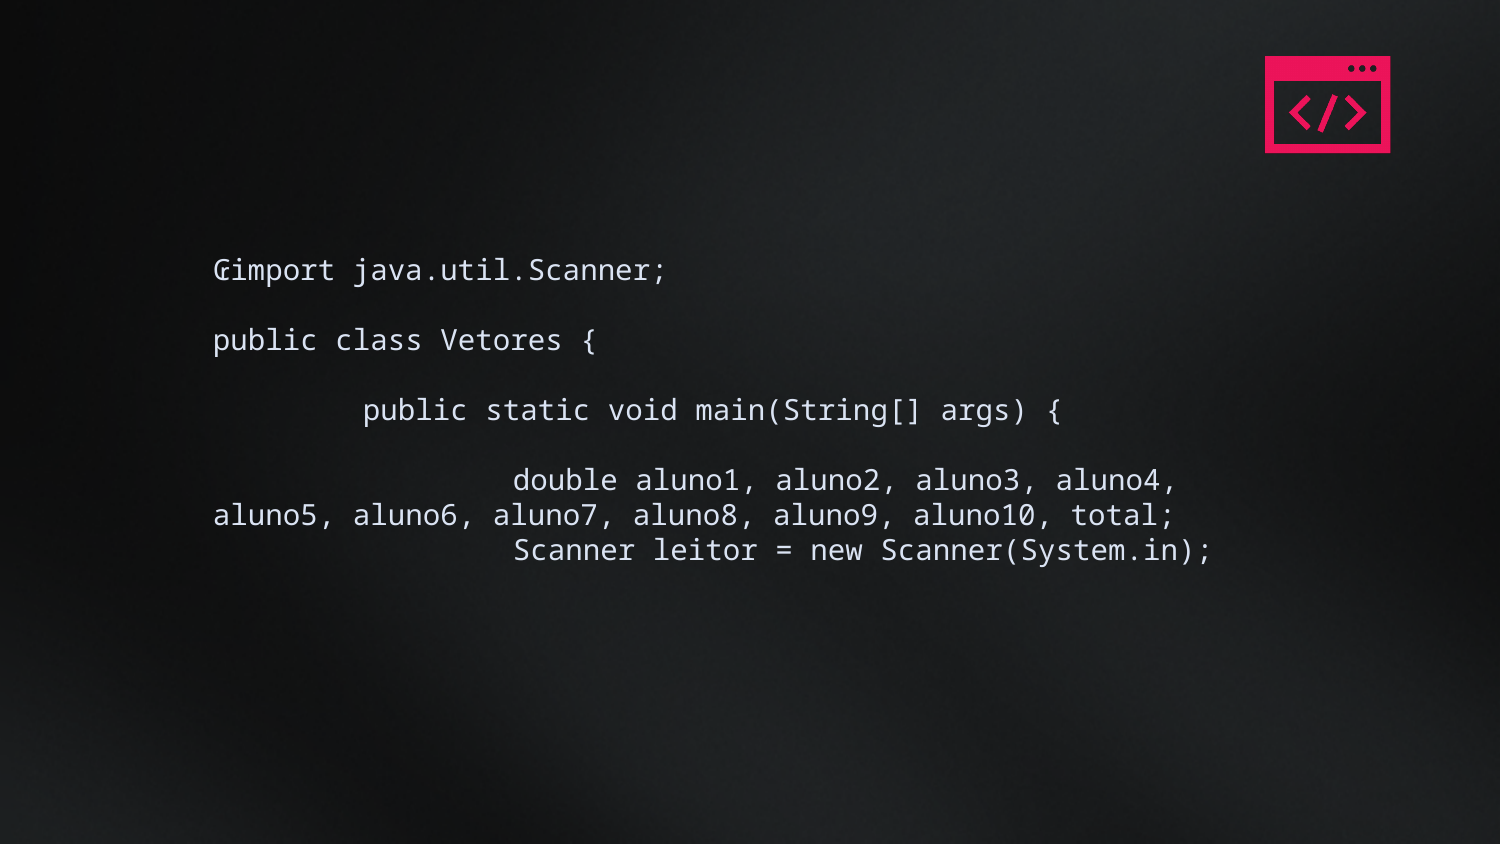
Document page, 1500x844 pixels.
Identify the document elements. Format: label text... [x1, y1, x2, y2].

text_box ₢import java.util.Scanner; public class Vetores { public static void main(String[] args) { double aluno1, aluno2, aluno3, aluno4, aluno5, aluno6, aluno7, aluno8, aluno9, aluno10, total; Scanner leitor = new Scanner(System.in); [197, 367, 1302, 486]
picture [0, 0, 1500, 844]
